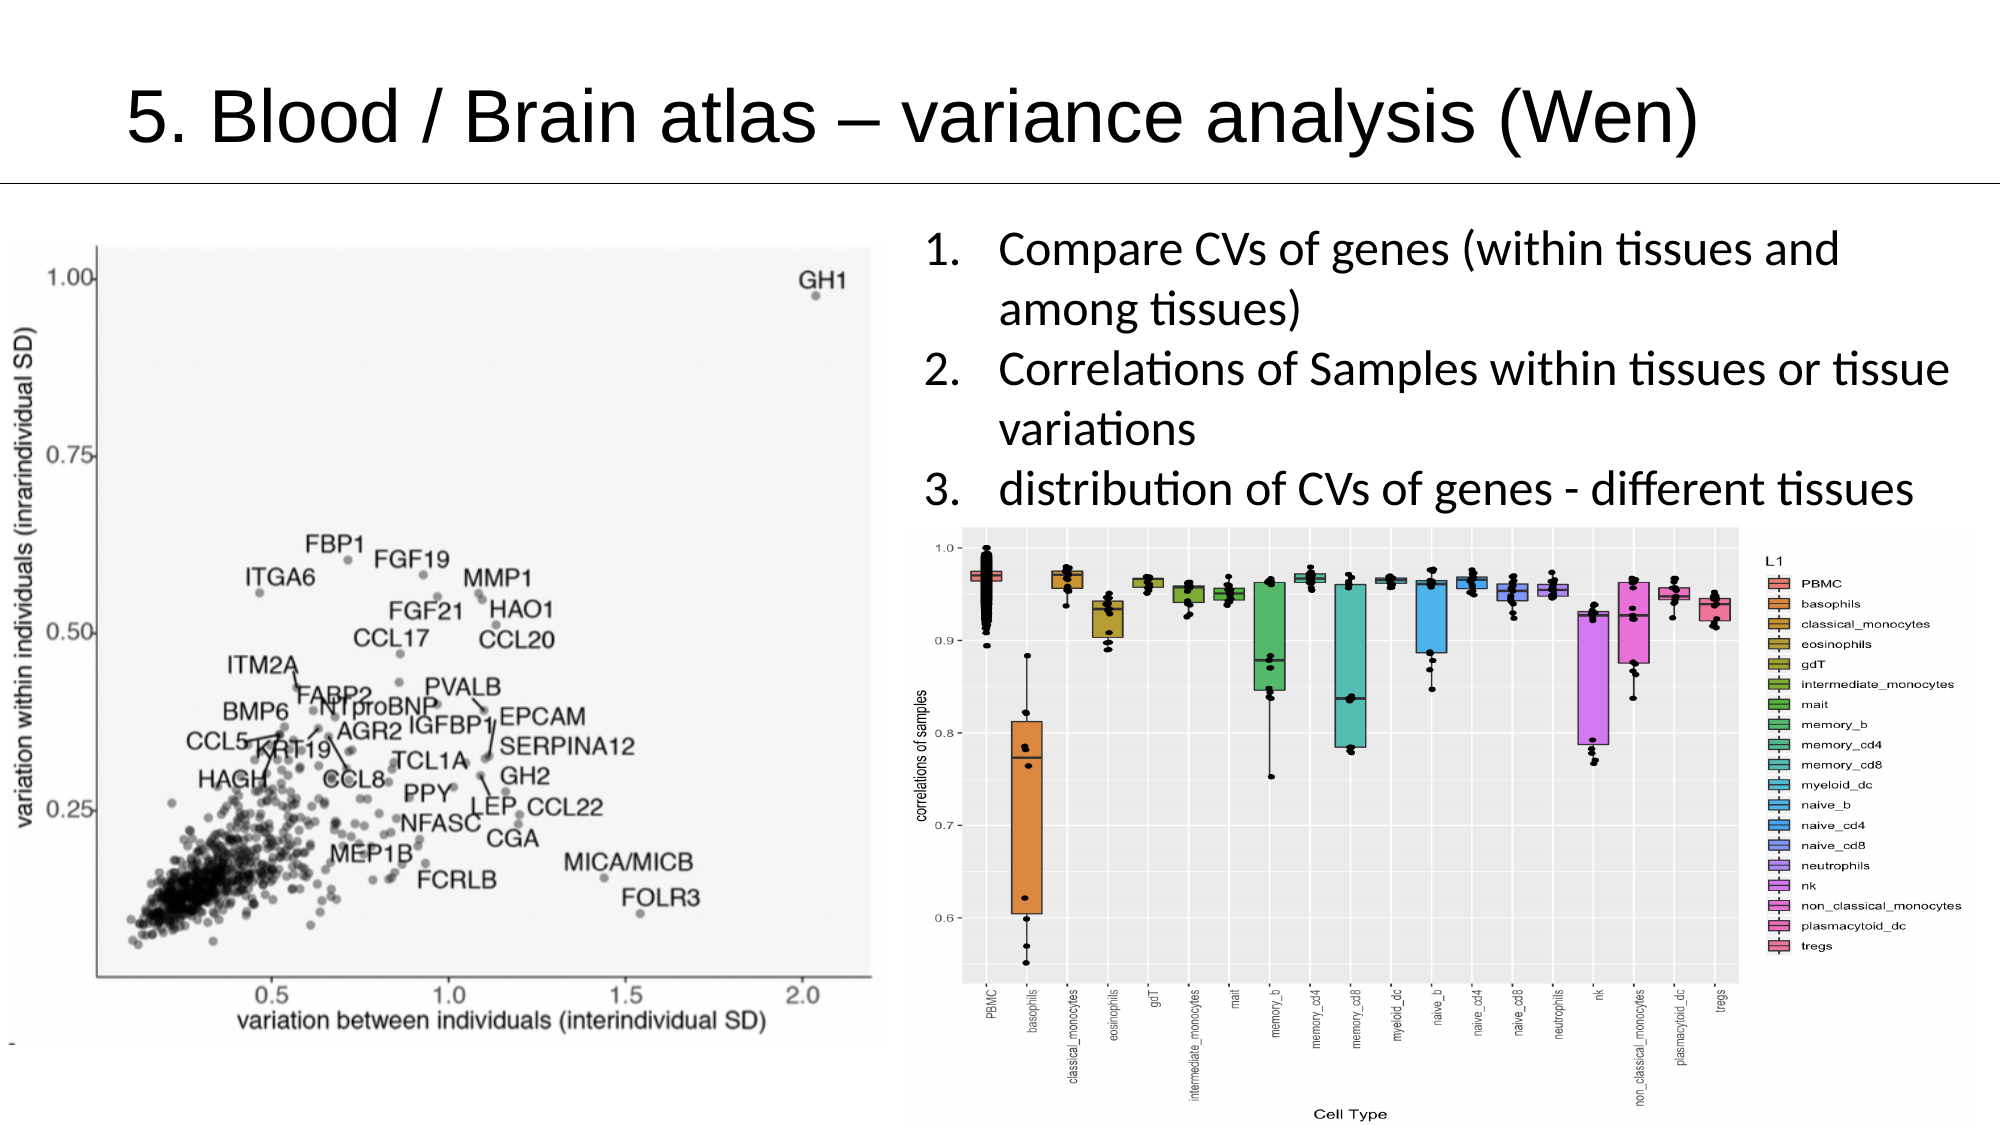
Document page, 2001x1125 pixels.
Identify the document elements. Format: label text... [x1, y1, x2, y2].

text_box 5. Blood / Brain atlas – variance analysis (Wen) [111, 60, 1911, 166]
picture [7, 242, 889, 1045]
text_box Compare CVs of genes (within tissues and among tissues) Correlations of Samples within tissues or tissue variations distribution of CVs of genes - different tissues [908, 207, 1992, 583]
picture [907, 524, 1973, 1125]
